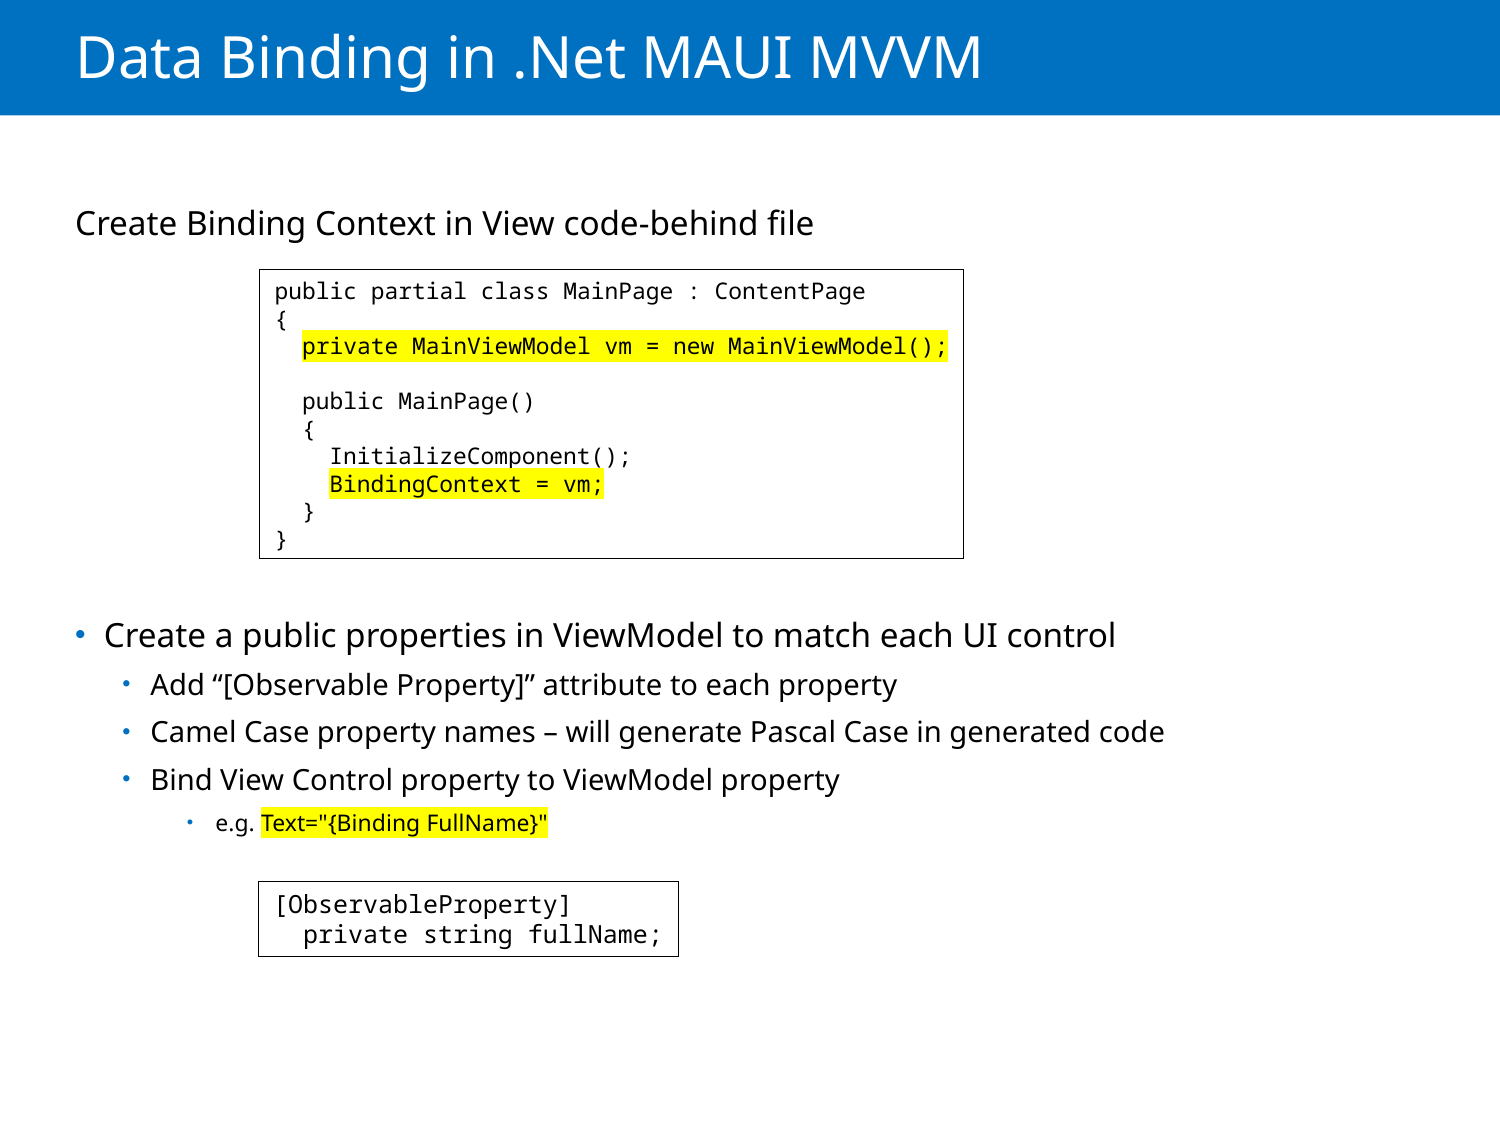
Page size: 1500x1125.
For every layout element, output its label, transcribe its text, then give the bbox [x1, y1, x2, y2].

text_box public partial class MainPage : ContentPage { private MainViewModel vm = new MainViewModel(); public MainPage() { InitializeComponent(); BindingContext = vm; } } [259, 269, 964, 559]
title Data Binding in .Net MAUI MVVM [75, 0, 1351, 122]
list Create Binding Context in View code-behind file Create a public properties in ViewModel to match each UI control Add “[Observable Property]” attribute to each property Camel Case property names – will generate Pascal Case in generated code Bind View Control property to ViewModel property e.g. Text="{Binding FullName}" [74, 167, 1408, 1013]
text_box [ObservableProperty] private string fullName; [258, 881, 679, 957]
